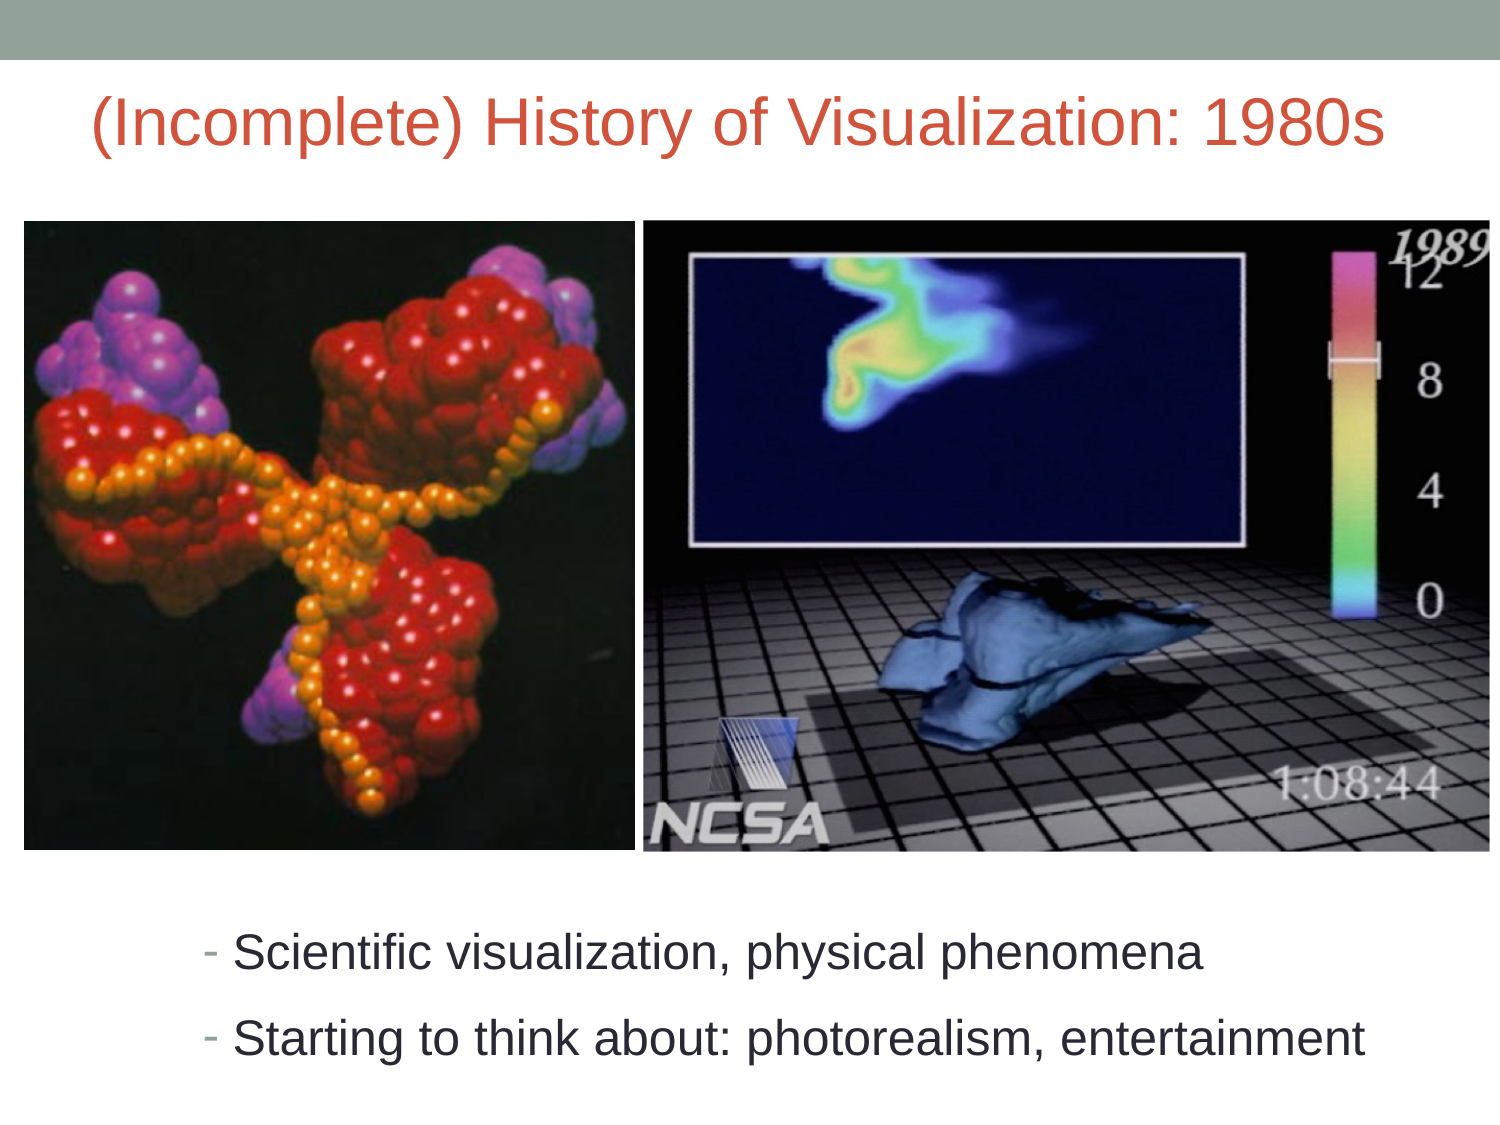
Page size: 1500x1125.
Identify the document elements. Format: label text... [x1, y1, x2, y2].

picture [24, 212, 1500, 861]
title (Incomplete) History of Visualization: 1980s [75, 37, 1425, 200]
list Scientific visualization, physical phenomena Starting to think about: photorealism, entertainment [187, 912, 1463, 1038]
